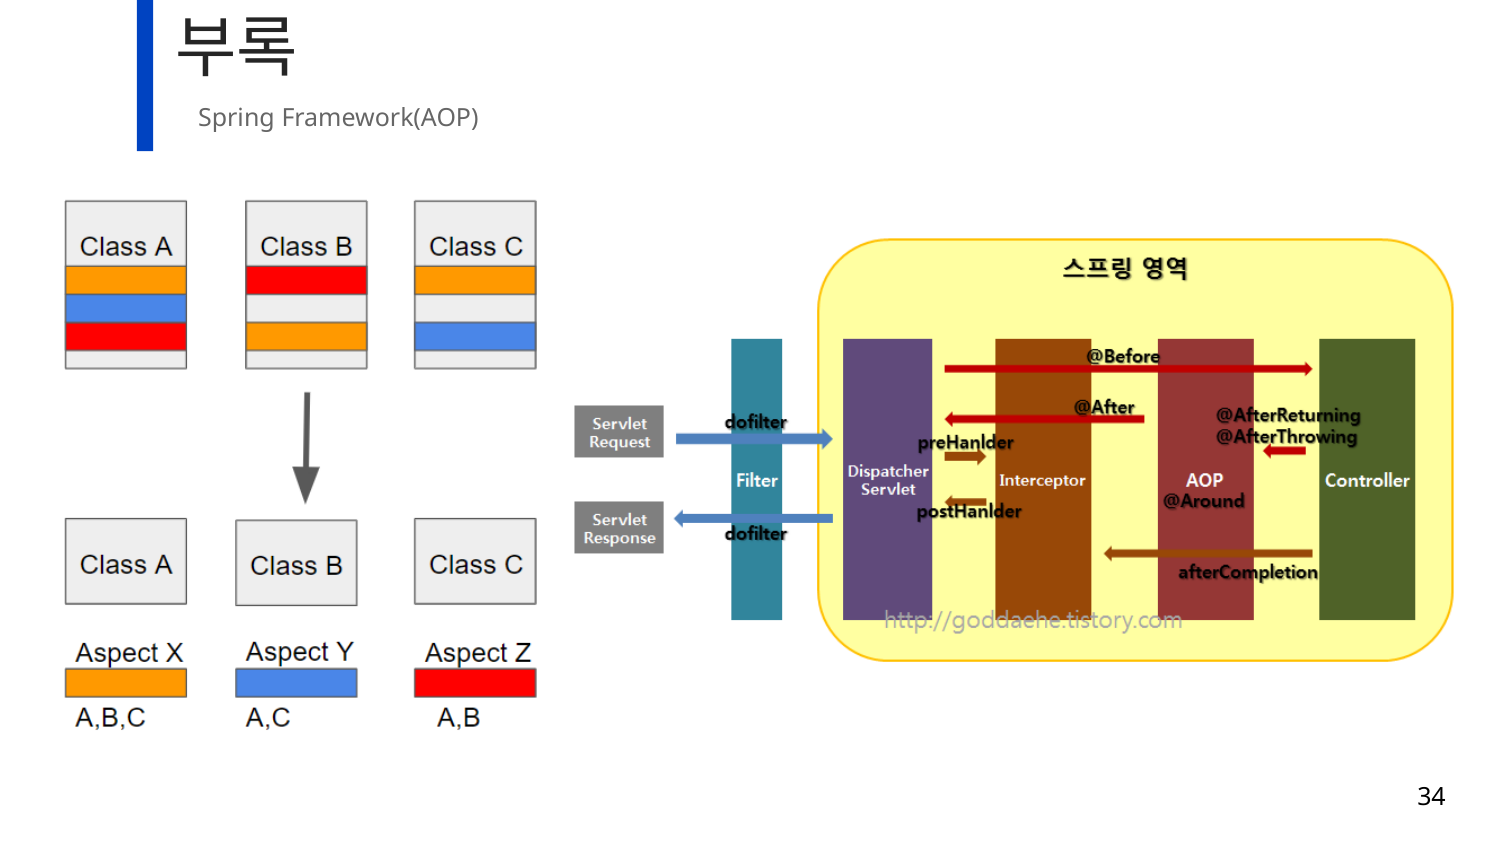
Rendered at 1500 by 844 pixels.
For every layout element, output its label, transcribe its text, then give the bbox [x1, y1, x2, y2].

title 부록 [160, 0, 1419, 100]
subtitle Spring Framework(AOP) [160, 86, 747, 150]
picture [560, 190, 1483, 689]
slide_number 34 [1402, 764, 1493, 830]
picture [53, 190, 548, 749]
